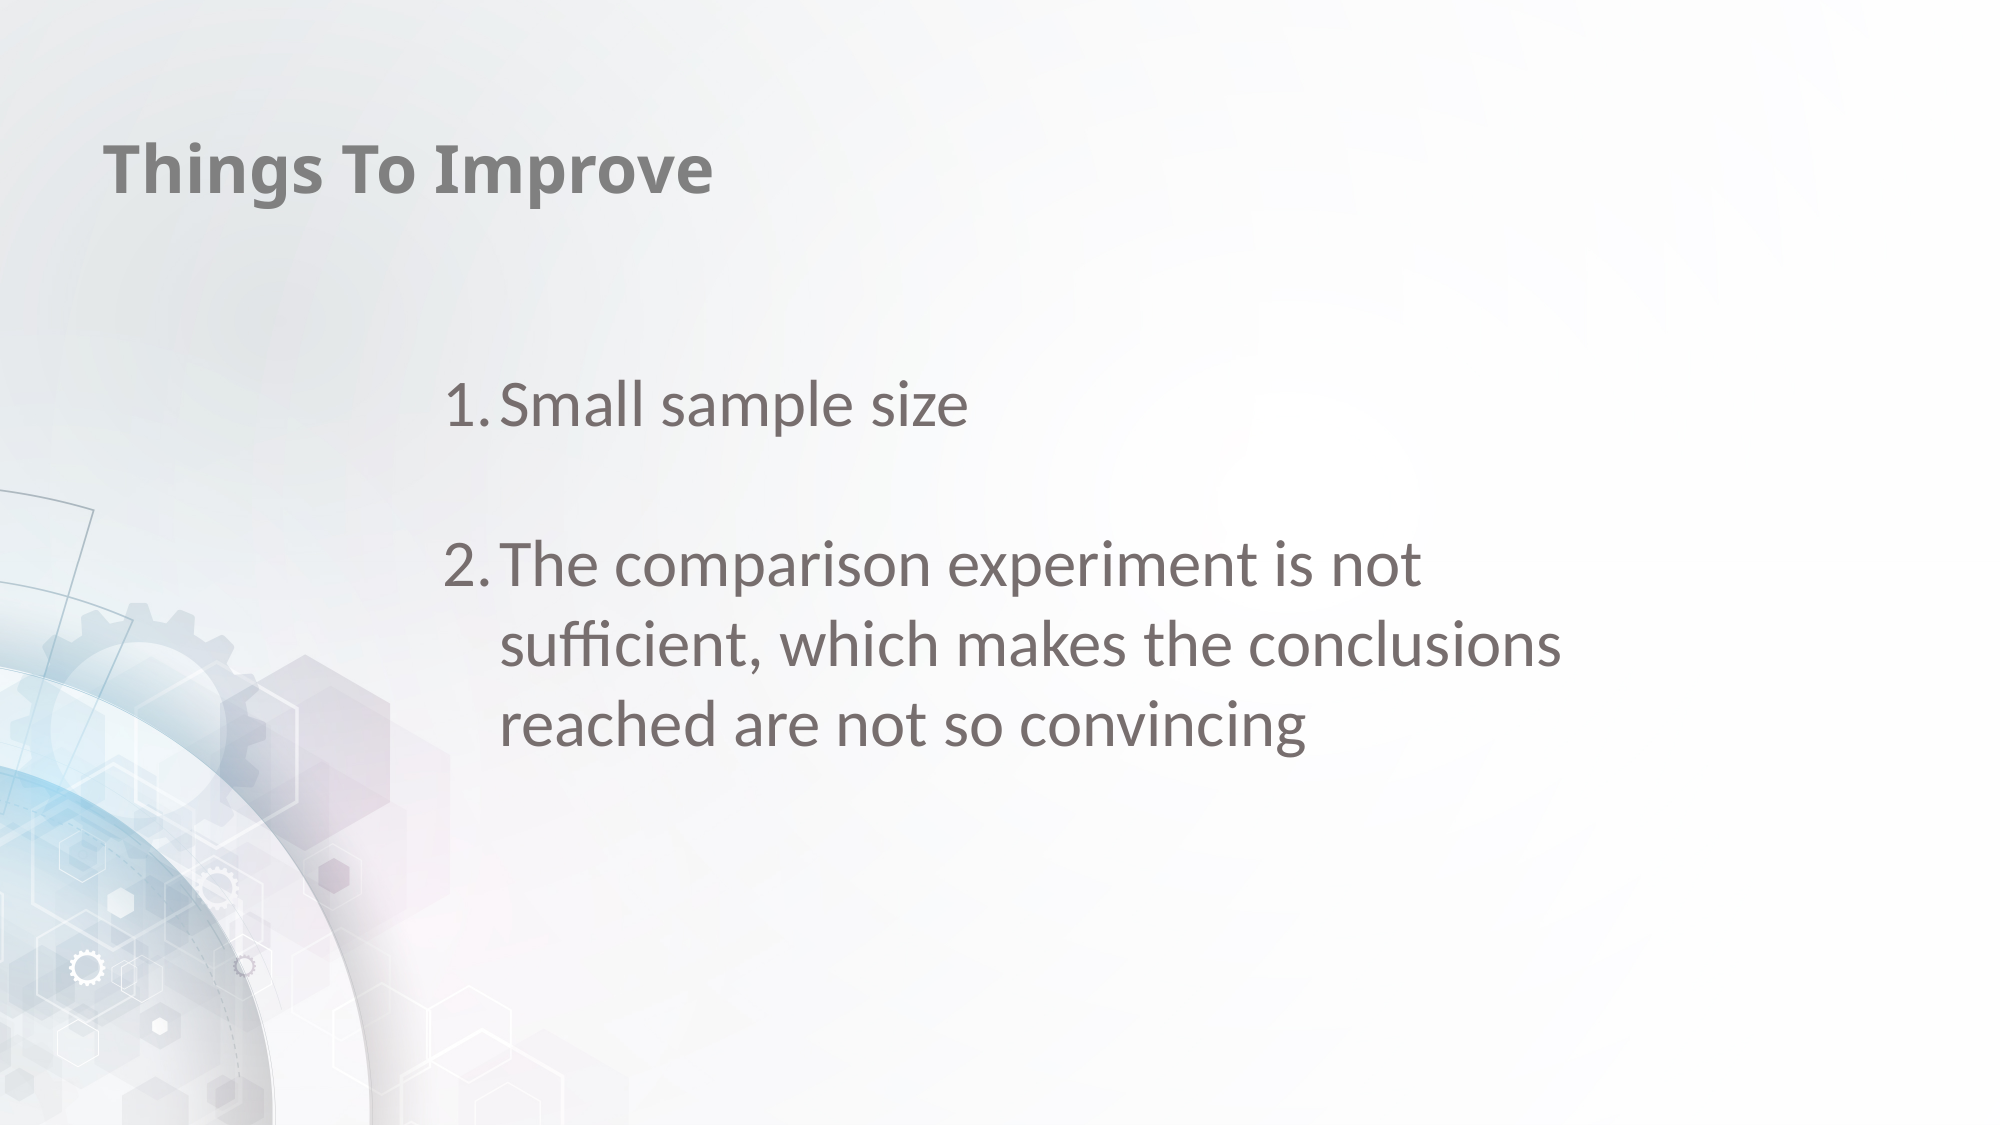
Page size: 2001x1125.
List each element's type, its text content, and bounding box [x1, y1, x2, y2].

picture [0, 0, 2001, 1125]
text_box Things To Improve [88, 95, 2000, 214]
text_box Small sample size The comparison experiment is not sufficient, which makes the conclusions reached are not so convincing [428, 352, 1648, 768]
